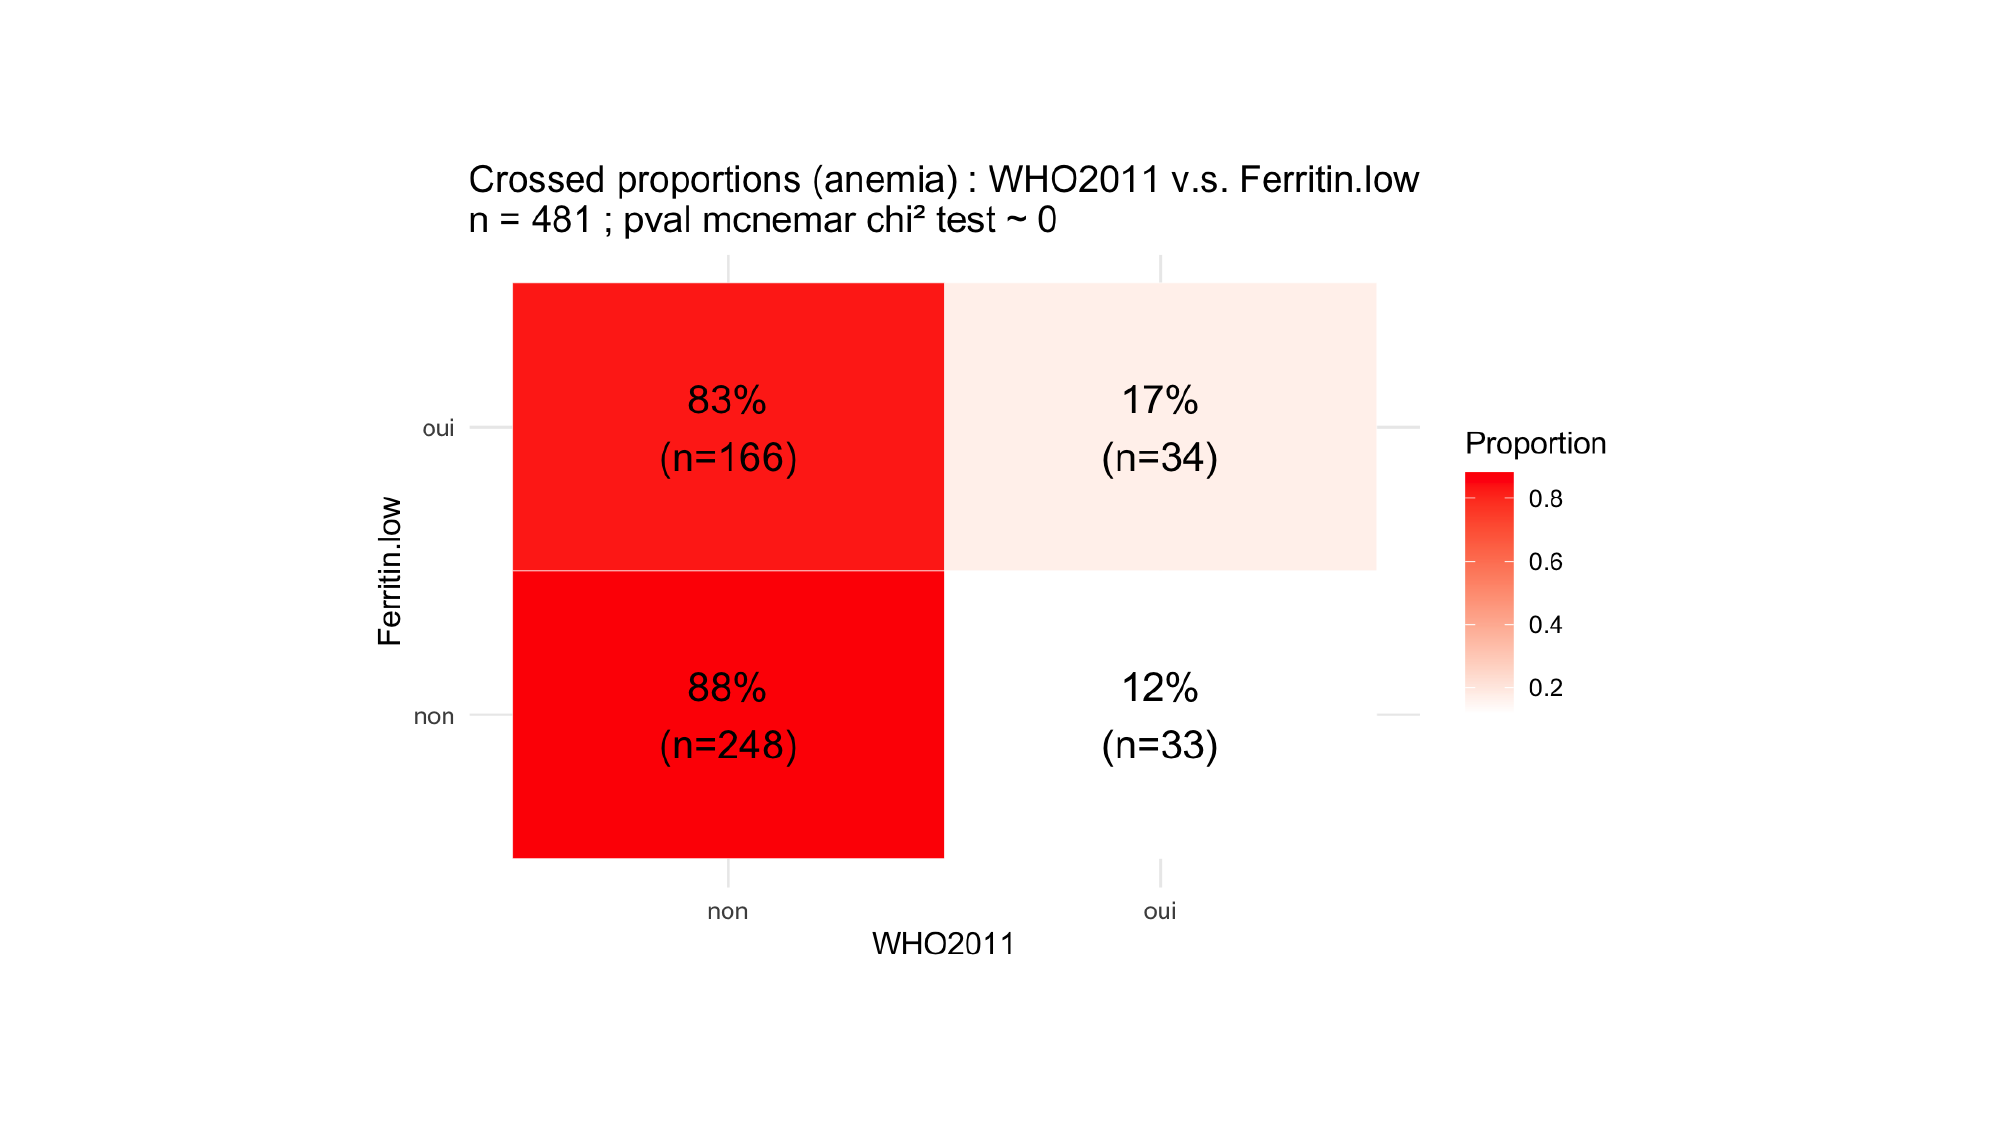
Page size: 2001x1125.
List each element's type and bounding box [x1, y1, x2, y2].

picture [361, 150, 1638, 975]
